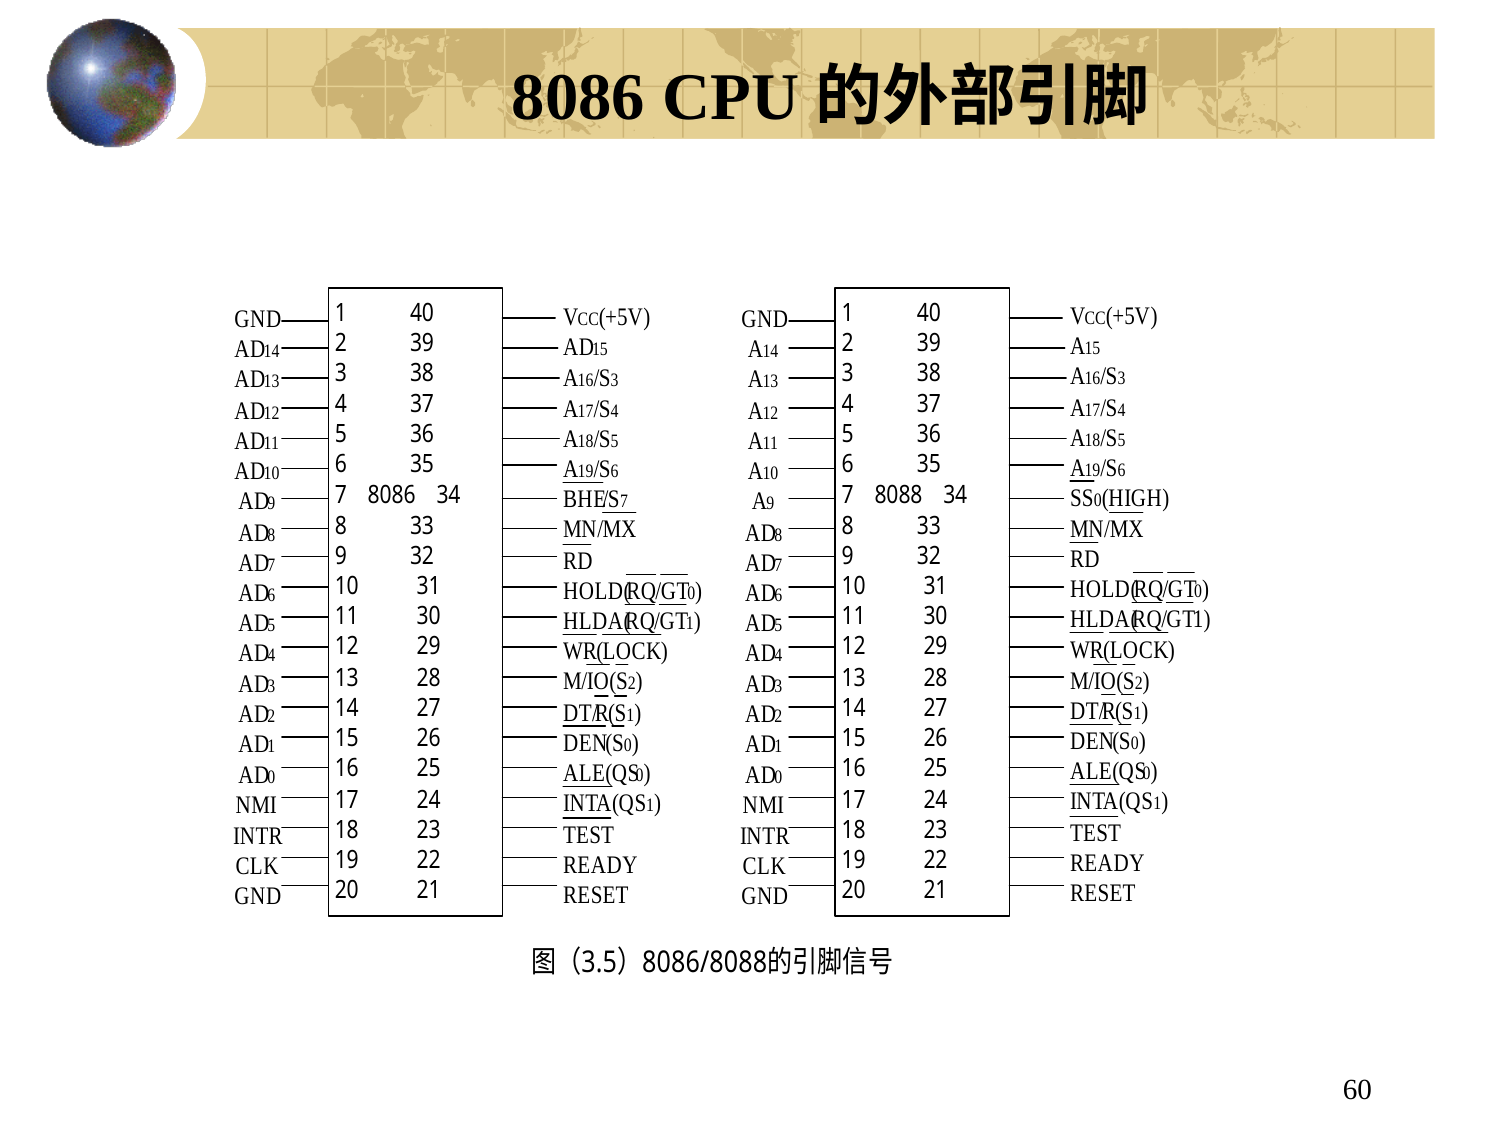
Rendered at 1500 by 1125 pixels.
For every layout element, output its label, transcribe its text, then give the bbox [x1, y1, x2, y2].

slide_number 60 [1074, 1060, 1388, 1113]
picture [42, 14, 190, 151]
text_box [104, 282, 1447, 1051]
title 8086 CPU的外部引脚 [192, 36, 1469, 150]
